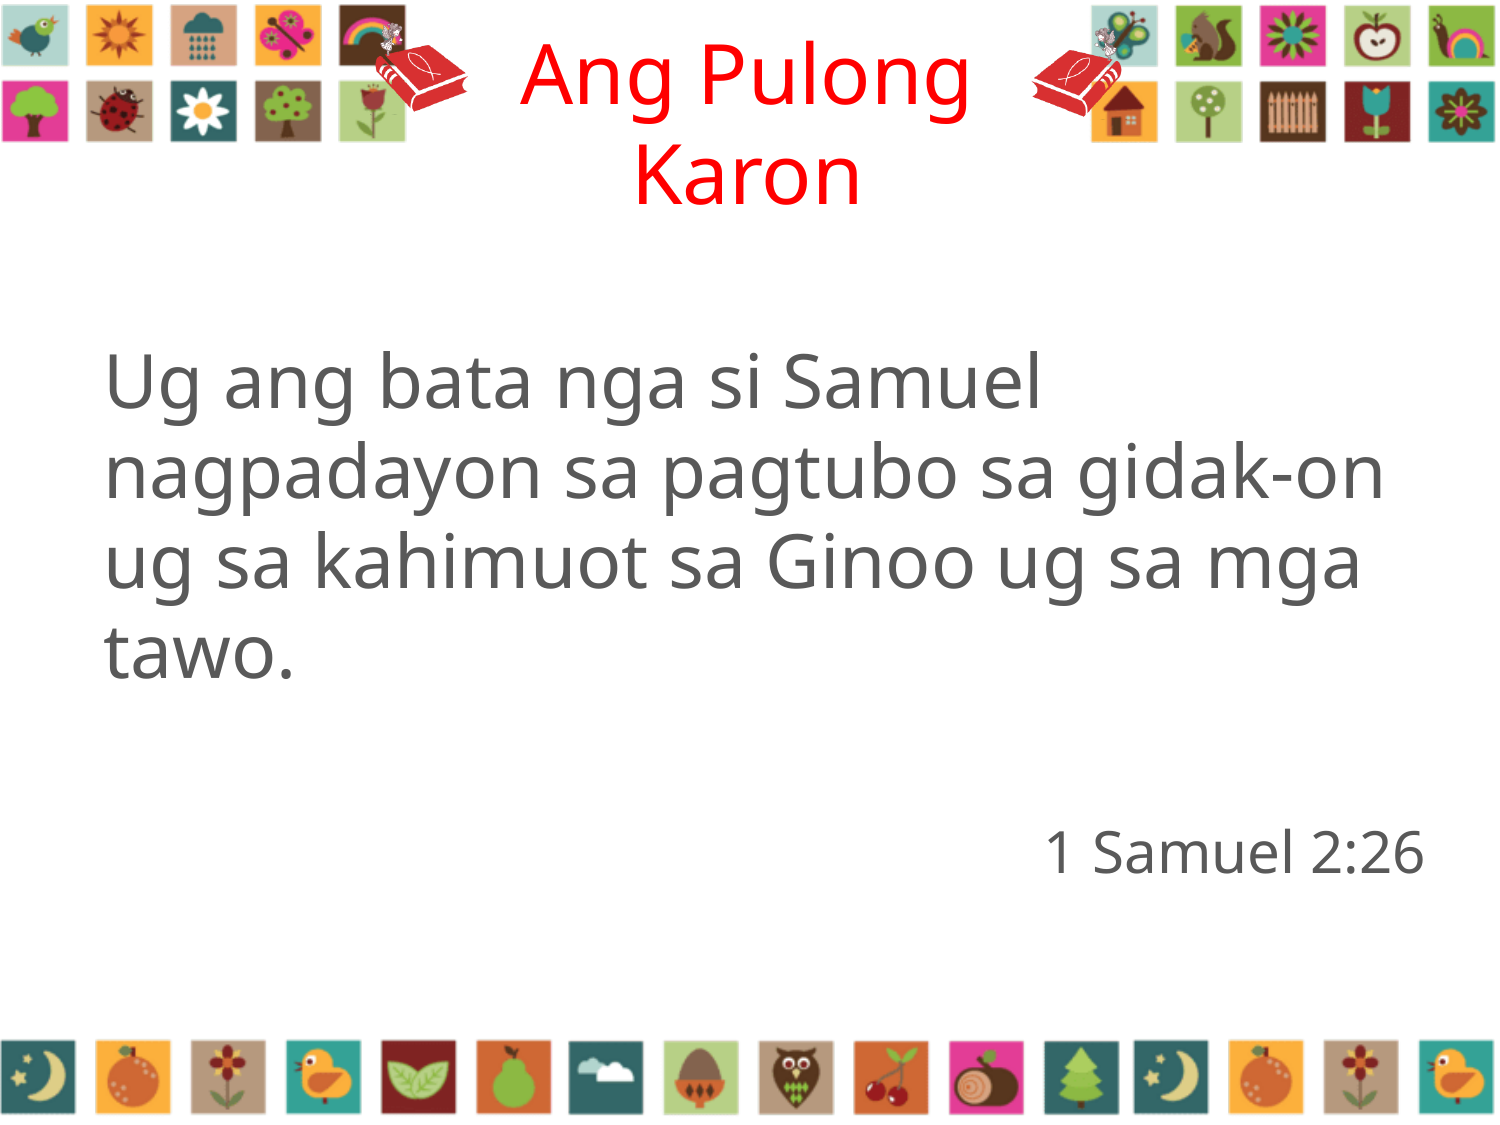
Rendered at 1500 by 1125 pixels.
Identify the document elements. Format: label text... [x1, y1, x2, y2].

picture [999, 3, 1500, 150]
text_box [0, 1028, 1500, 1118]
text_box Ang Pulong Karon [414, 13, 1080, 229]
picture [0, 3, 501, 150]
text_box 1 Samuel 2:26 [808, 807, 1441, 893]
text_box Ug ang bata nga si Samuel nagpadayon sa pagtubo sa gidak-on ug sa kahimuot sa Ginoo ug sa mga tawo. [88, 326, 1436, 701]
